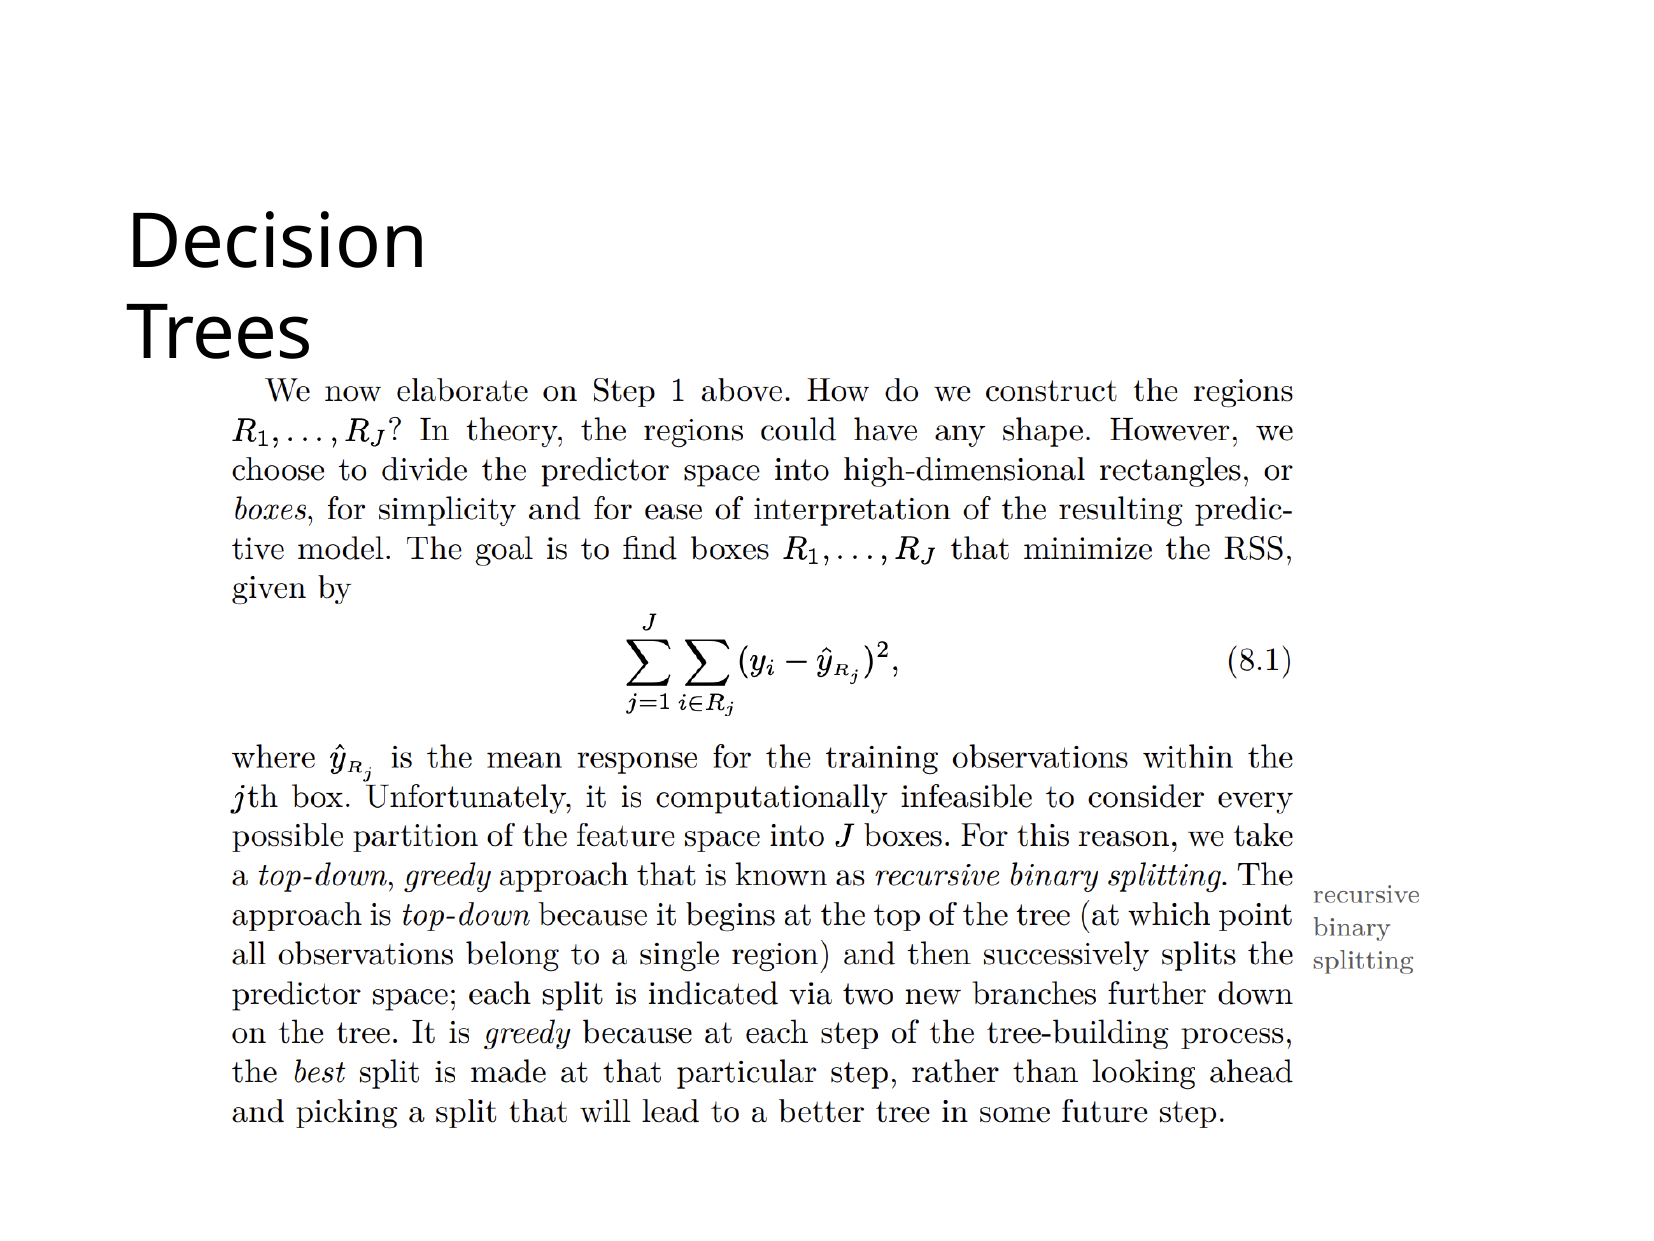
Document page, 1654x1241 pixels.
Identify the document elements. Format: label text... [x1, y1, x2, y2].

picture [189, 369, 1465, 1137]
title Decision Trees [124, 189, 564, 399]
